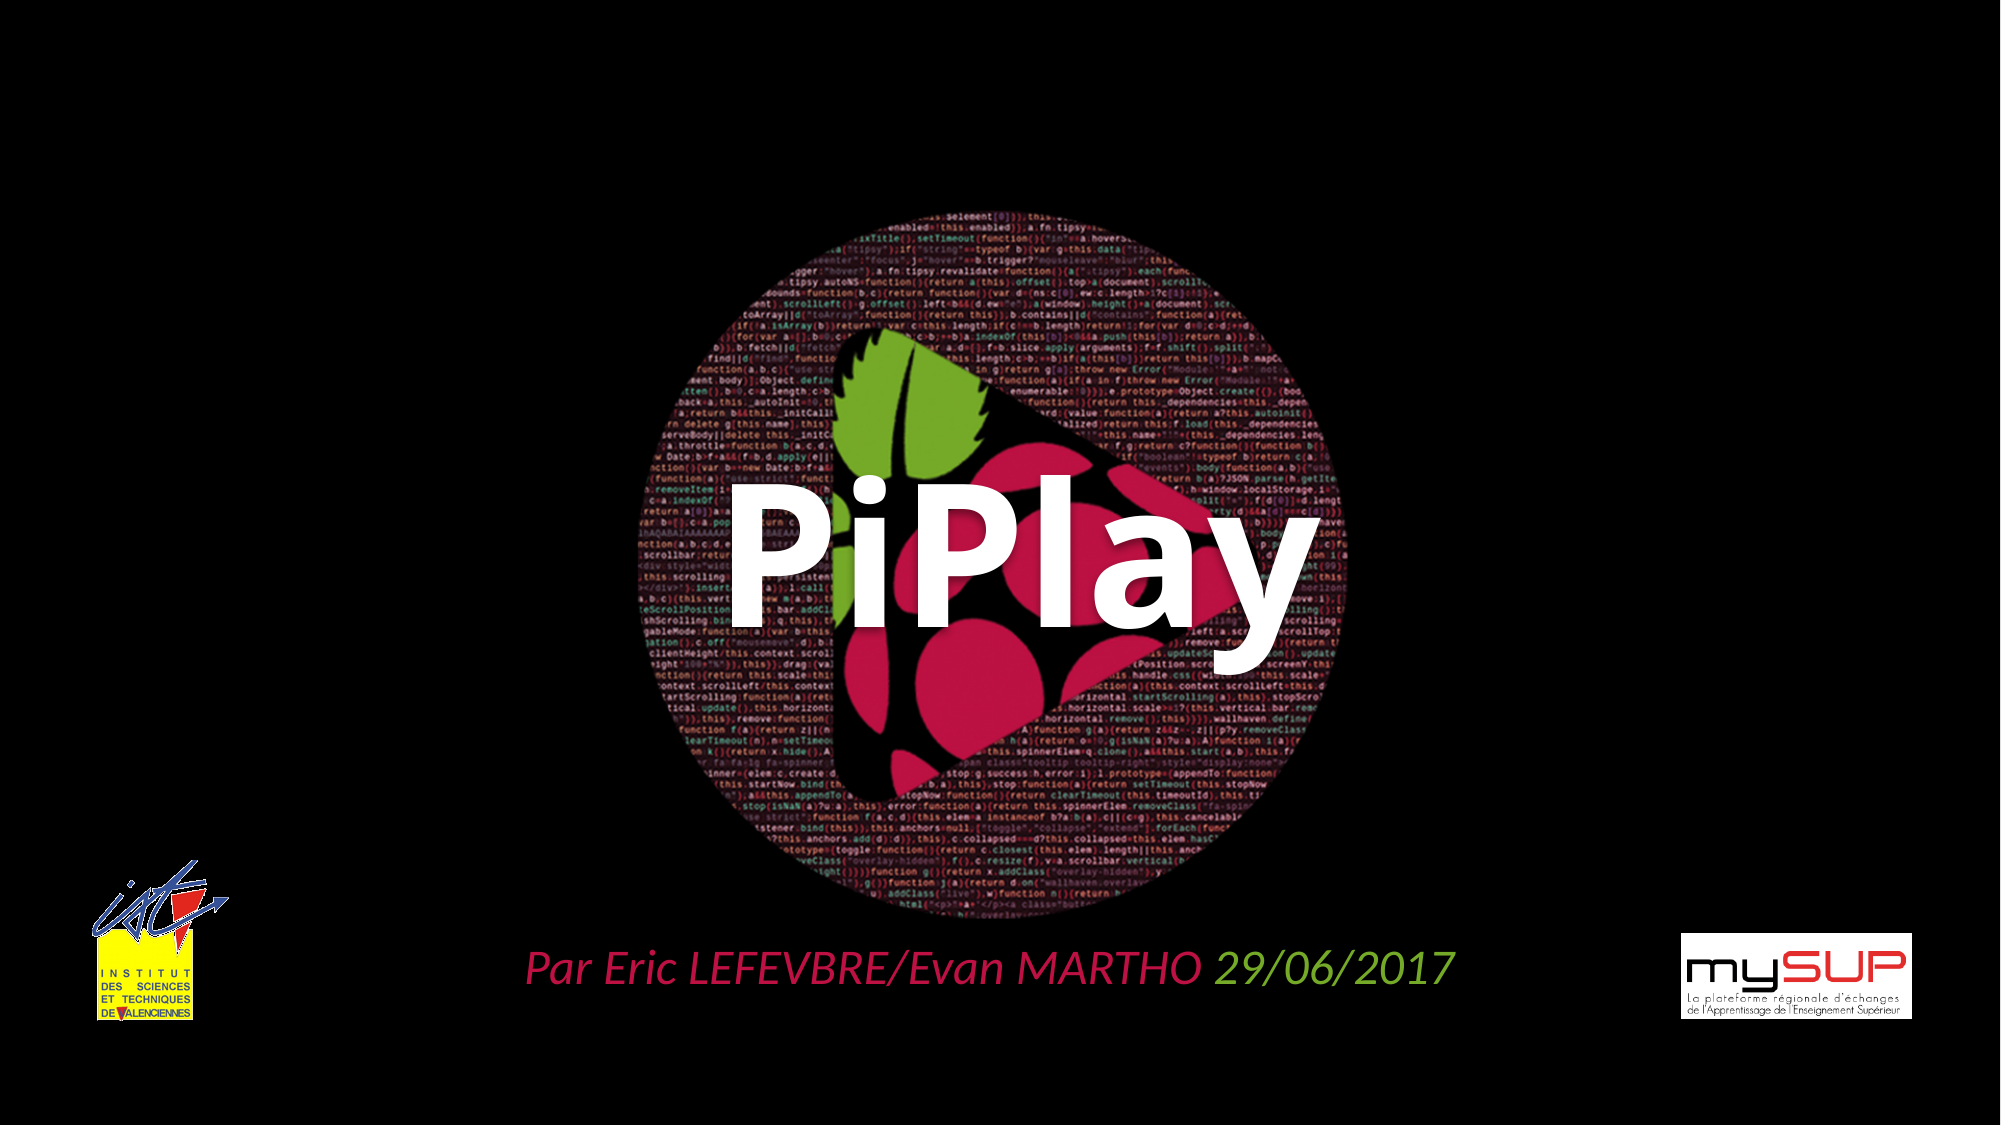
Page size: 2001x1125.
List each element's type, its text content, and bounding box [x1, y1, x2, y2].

subtitle Par Eric LEFEVBRE/Evan MARTHO 29/06/2017 [410, 933, 1568, 1021]
title PiPlay [267, 286, 1768, 679]
picture [0, 0, 2001, 1125]
